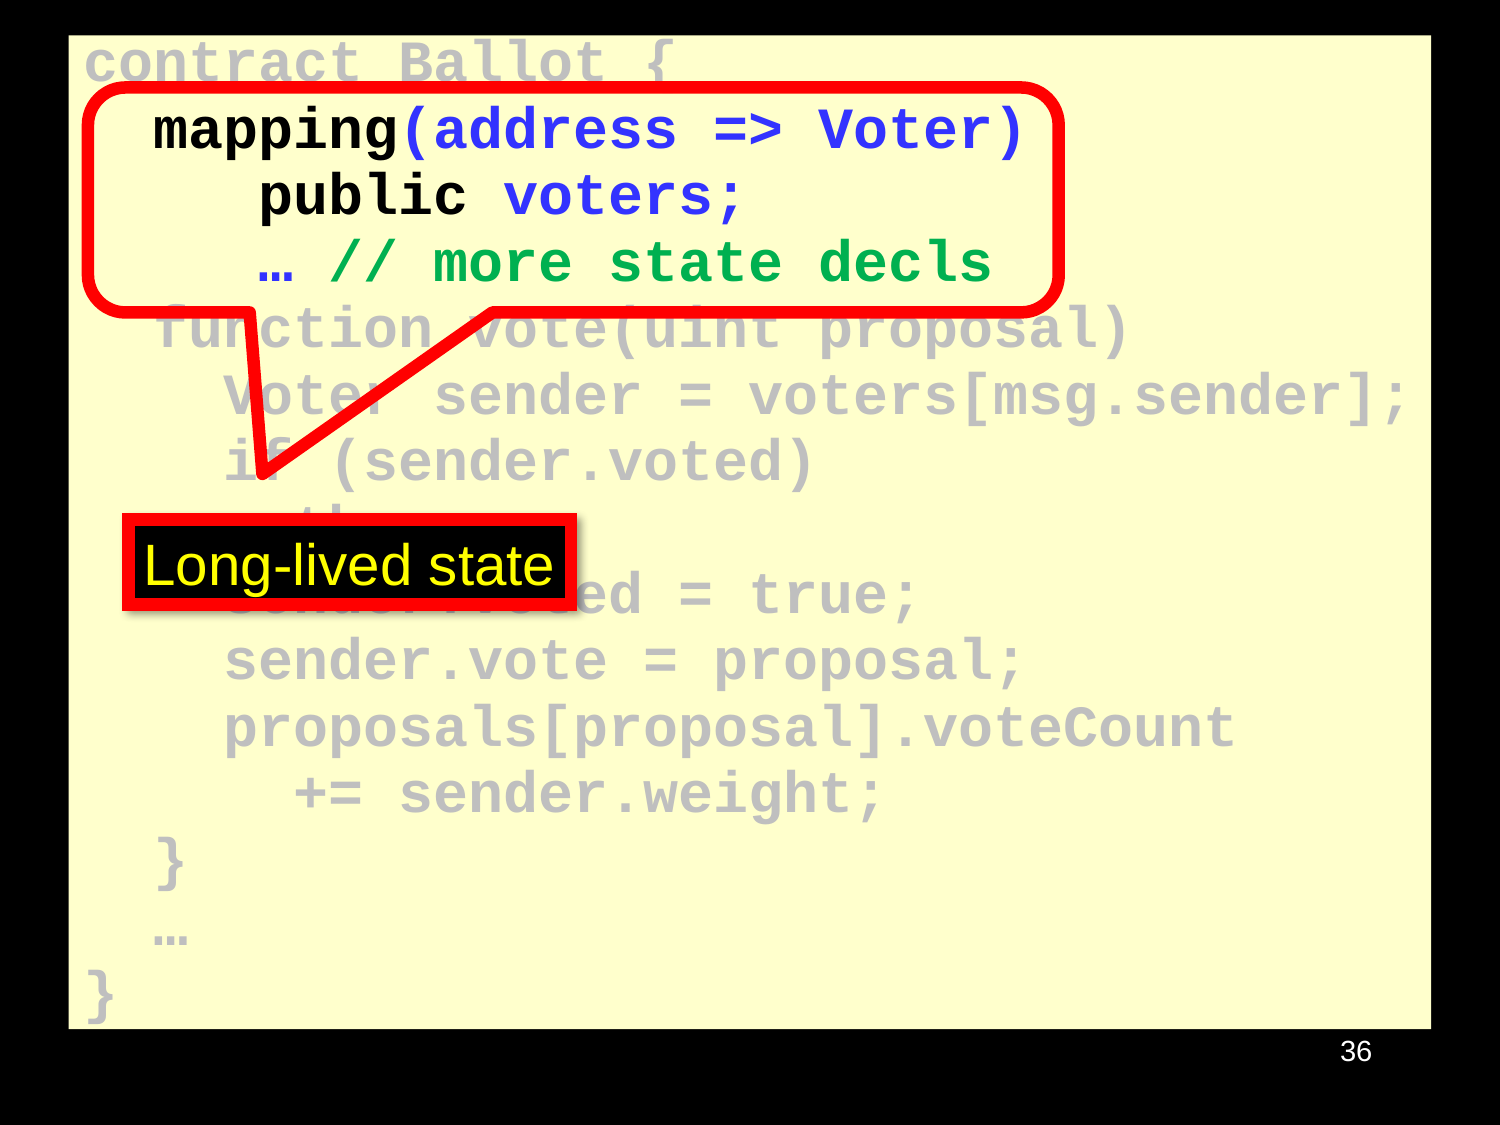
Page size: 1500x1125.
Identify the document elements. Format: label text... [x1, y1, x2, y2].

text_box Long-lived state [128, 519, 572, 605]
text_box contract Ballot { mapping(address => Voter) public voters; … // more state decls function vote(uint proposal) Voter sender = voters[msg.sender]; if (sender.voted) throw; sender.voted = true; sender.vote = proposal; proposals[proposal].voteCount += sender.weight; } … } [68, 35, 1432, 1030]
text_box [85, 85, 1061, 476]
slide_number 36 [1074, 1030, 1388, 1101]
